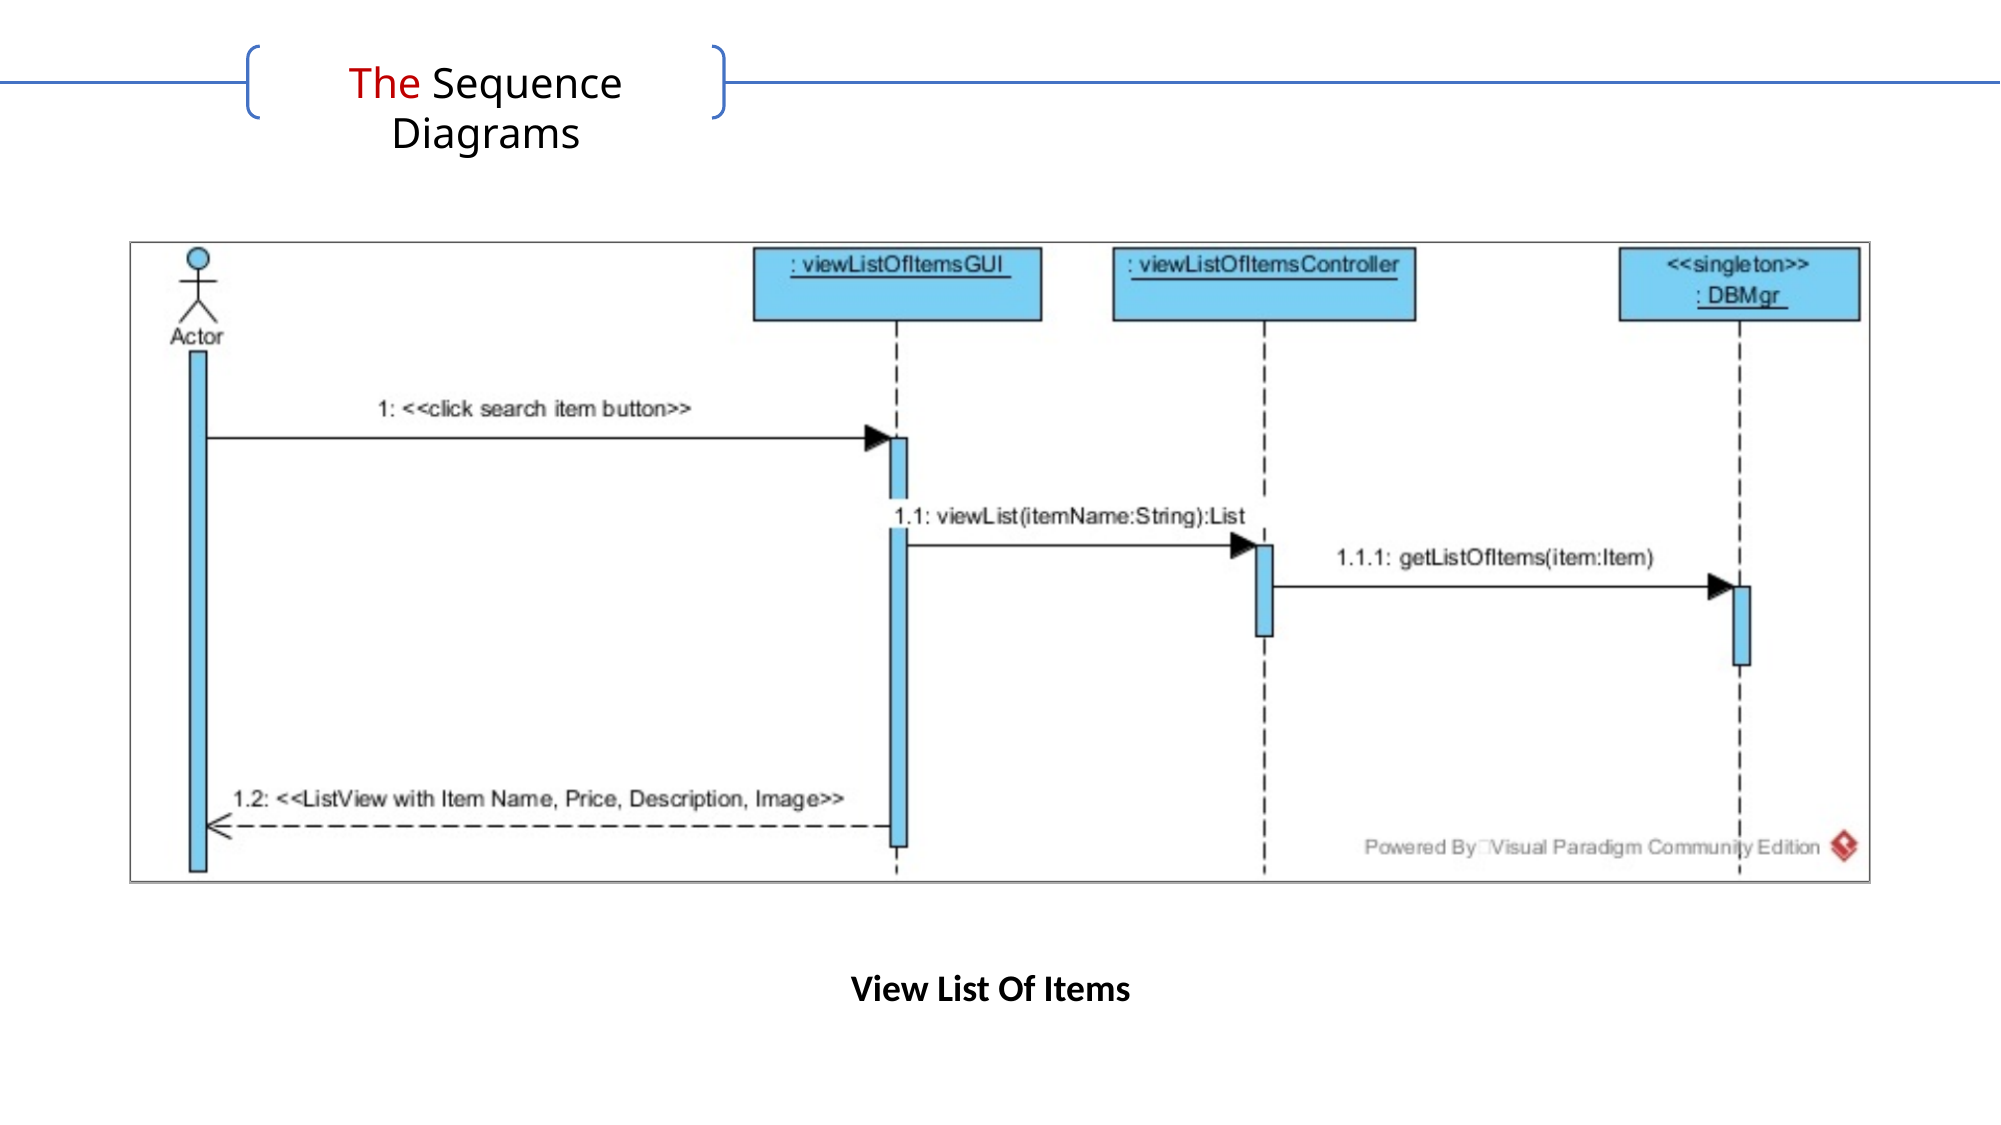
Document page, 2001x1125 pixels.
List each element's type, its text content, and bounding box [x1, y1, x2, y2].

text_box The Sequence Diagrams [247, 49, 724, 165]
text_box View List Of Items [159, 956, 1823, 1017]
picture [129, 241, 1871, 884]
text_box [249, 44, 722, 49]
